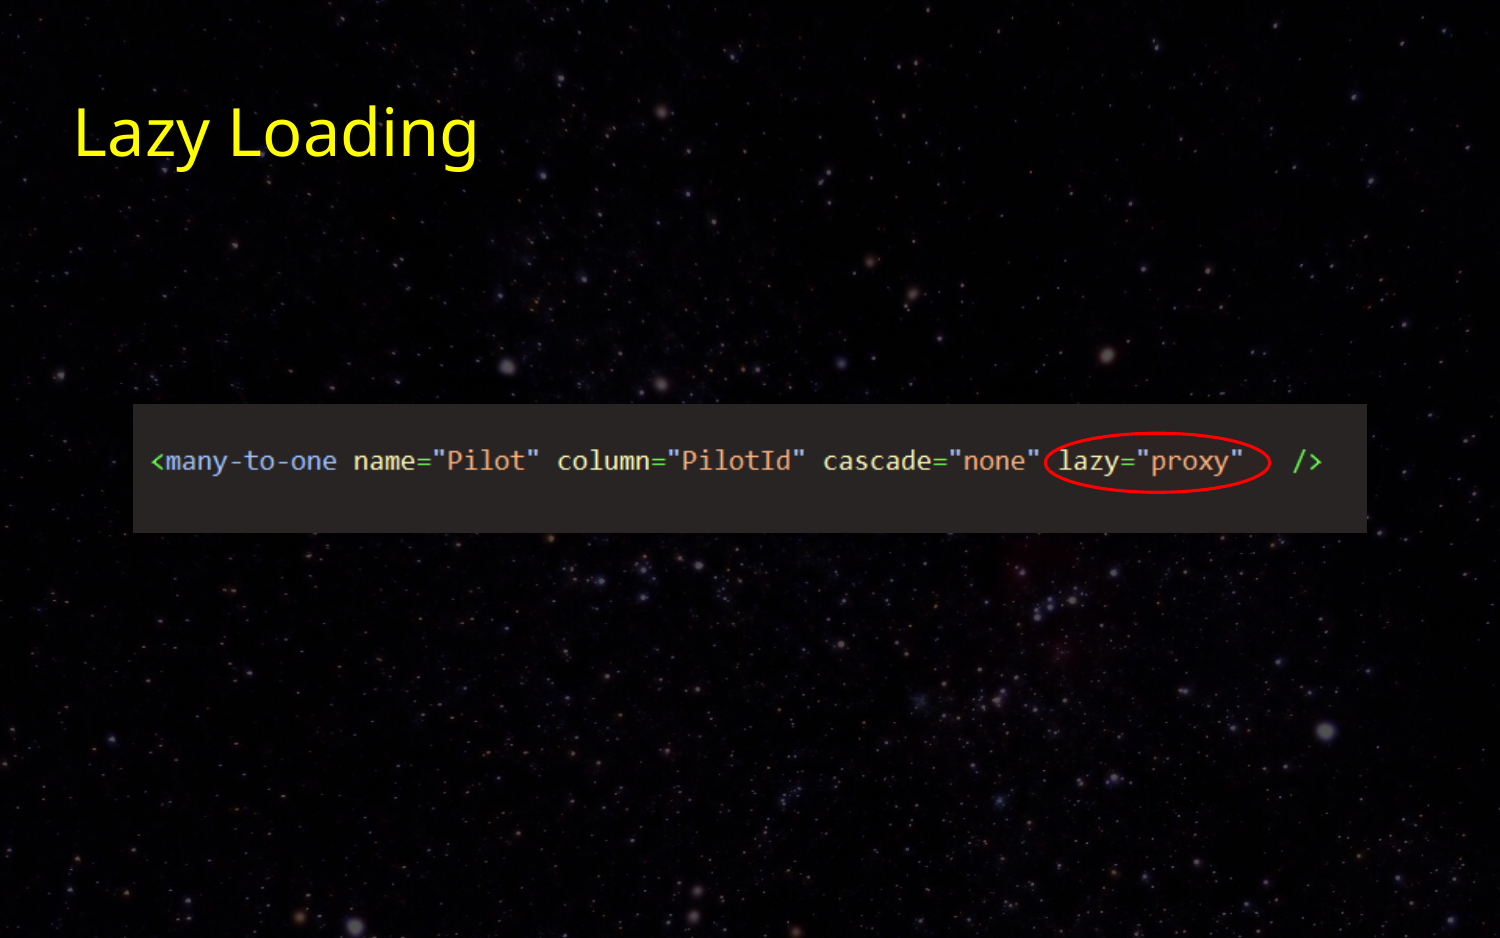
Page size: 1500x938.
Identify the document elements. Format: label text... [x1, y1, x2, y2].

title Lazy Loading [57, 31, 1318, 177]
picture [0, 0, 1500, 938]
